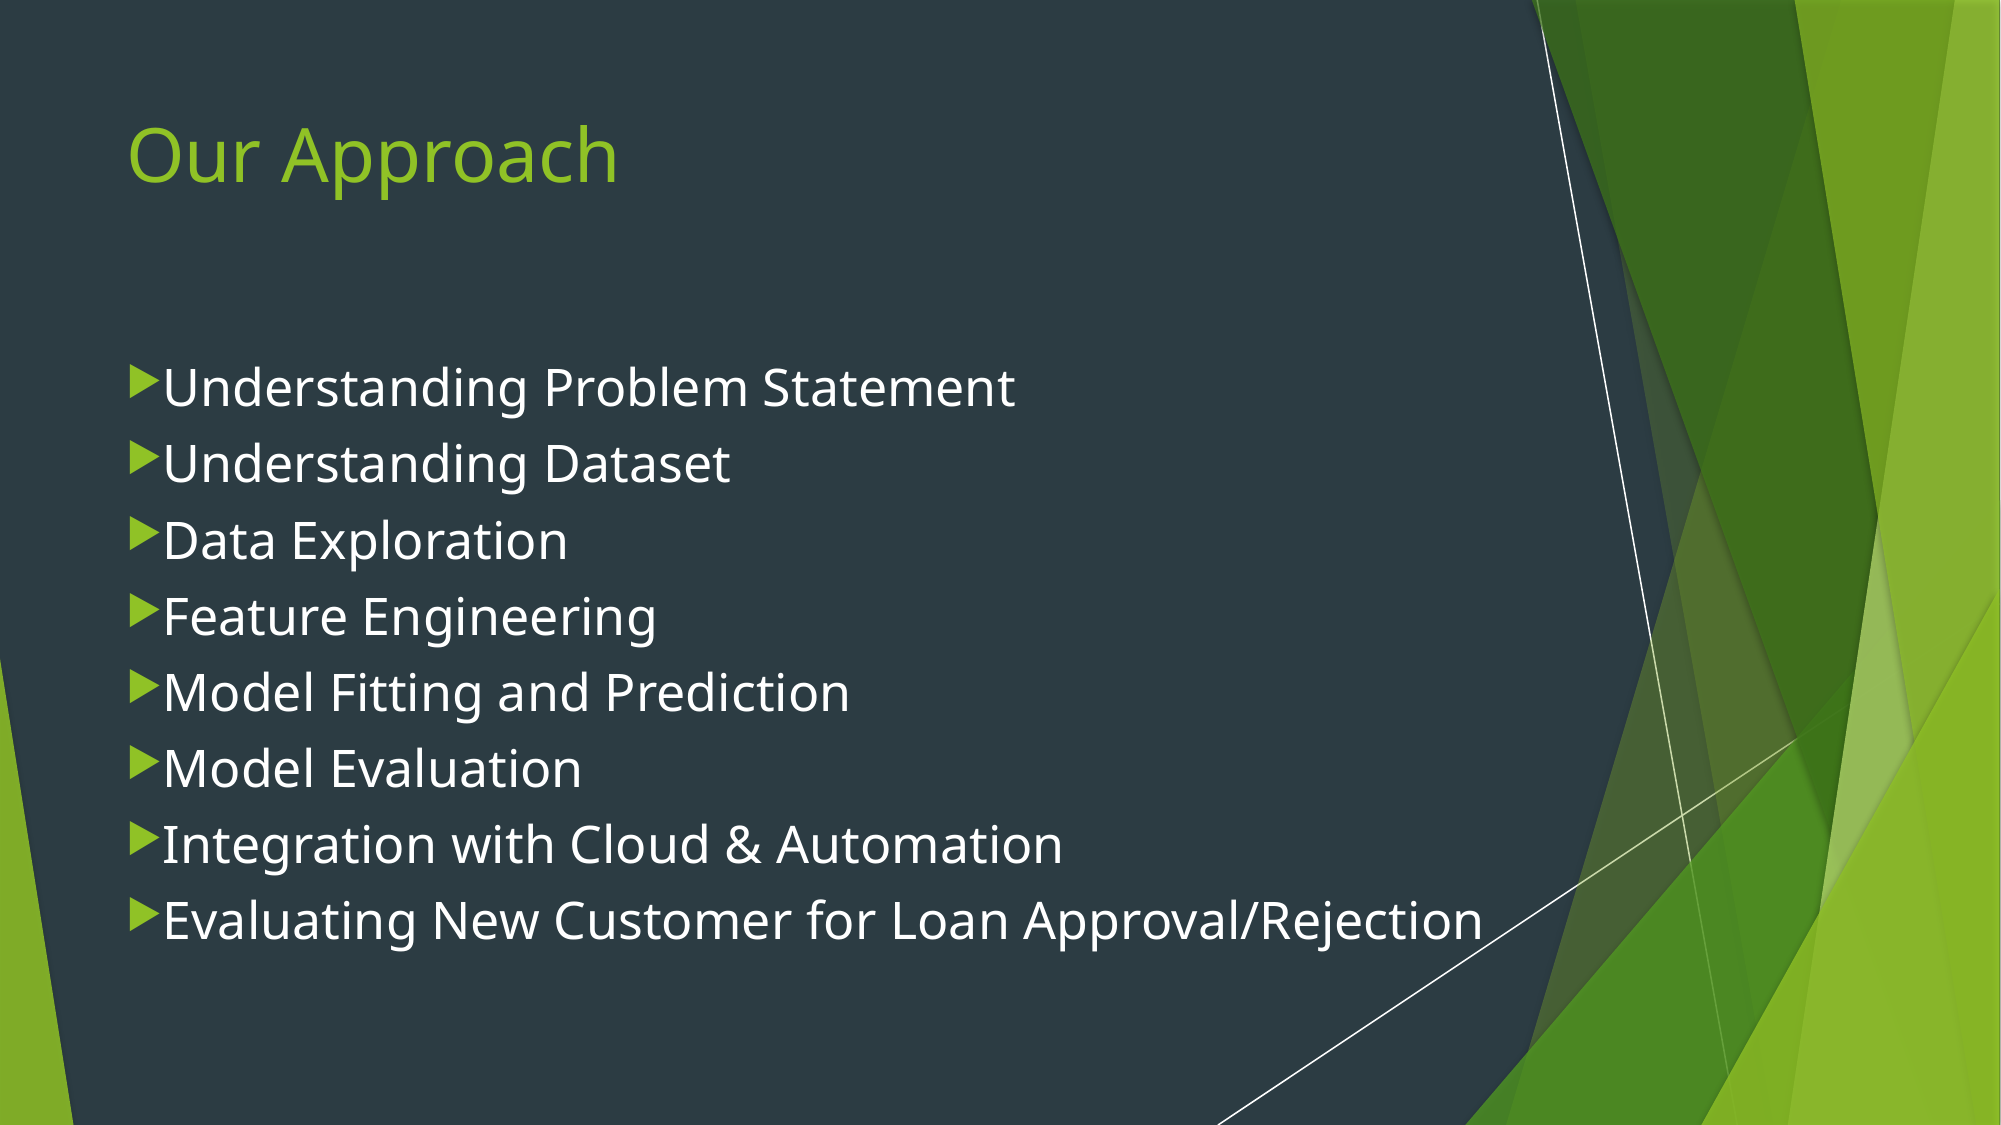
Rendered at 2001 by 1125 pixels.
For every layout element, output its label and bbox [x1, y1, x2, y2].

text_box [0, 0, 2000, 1125]
